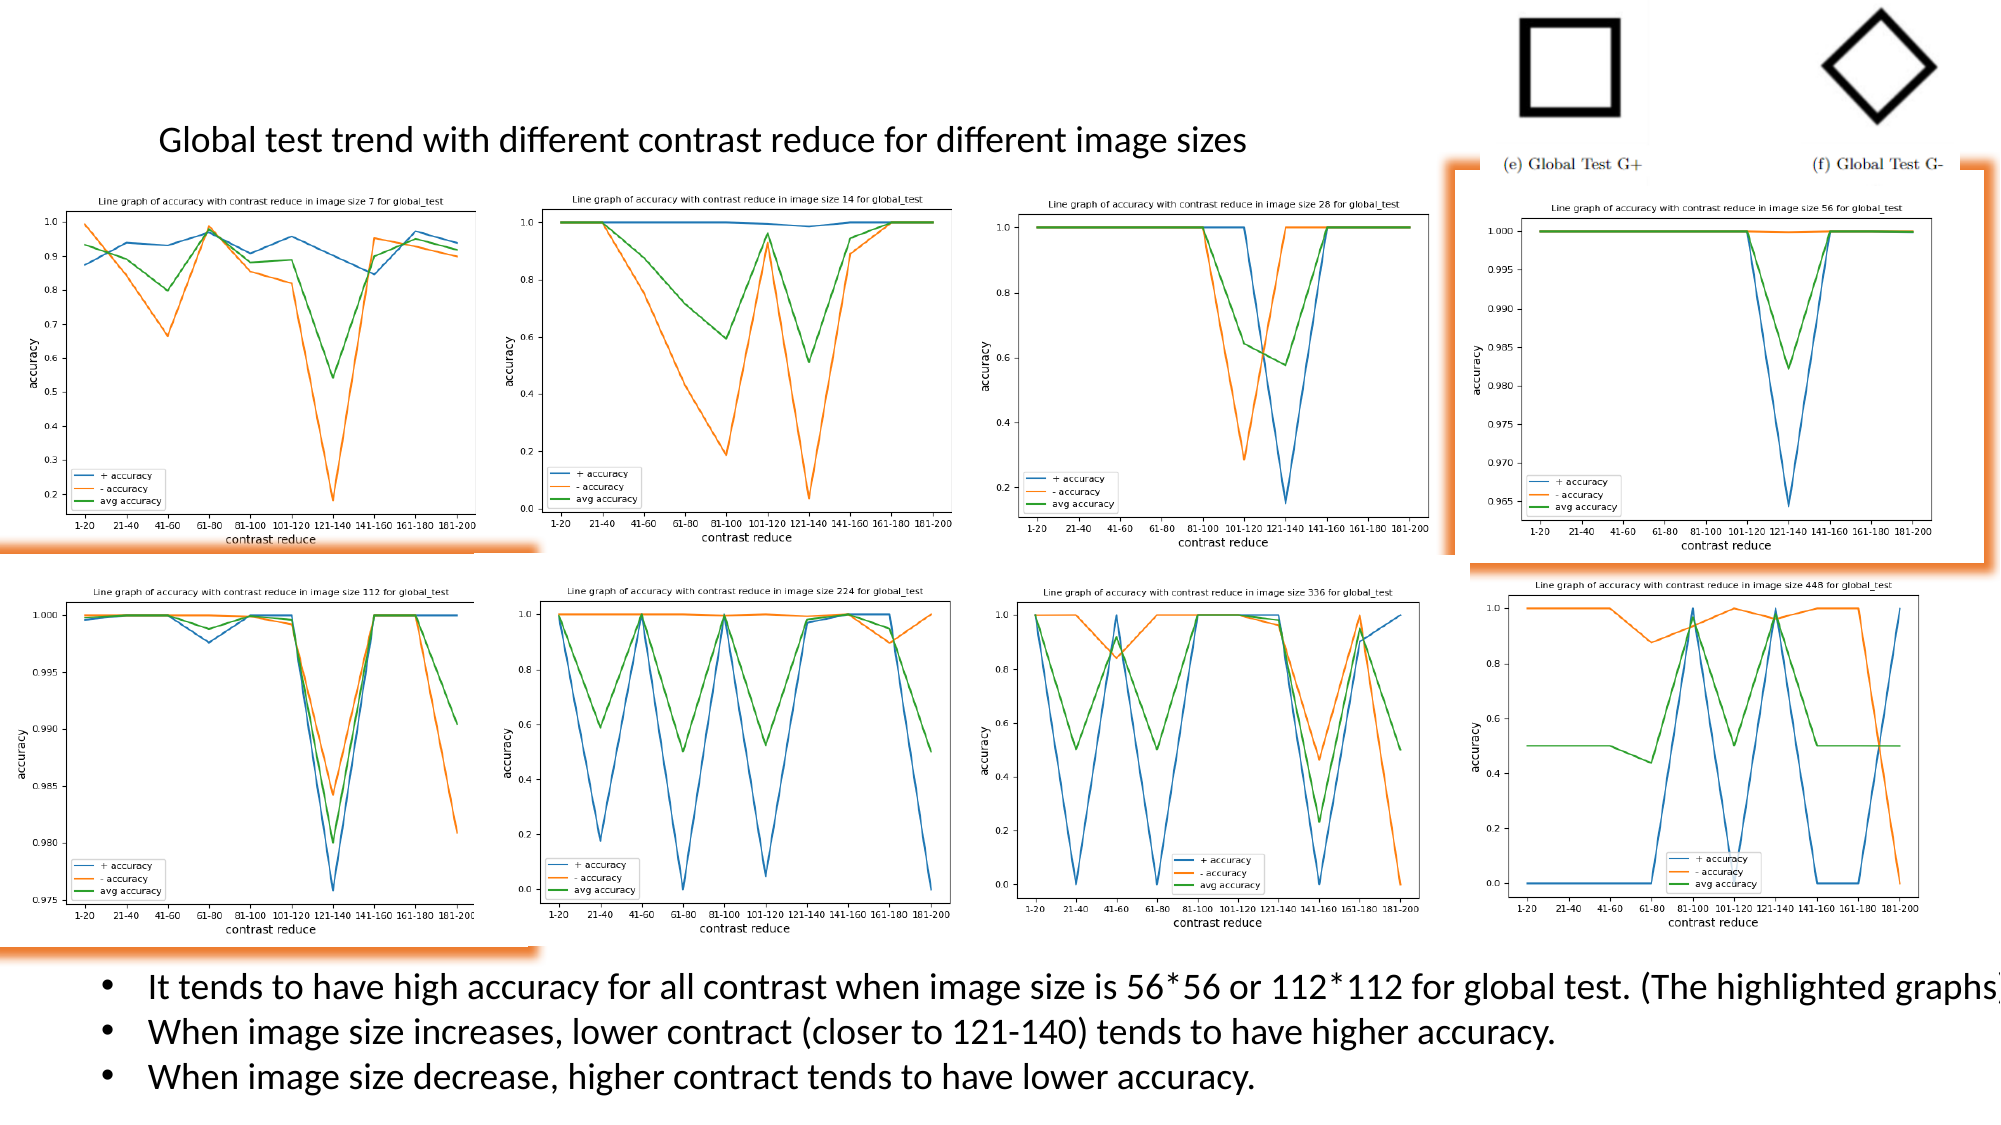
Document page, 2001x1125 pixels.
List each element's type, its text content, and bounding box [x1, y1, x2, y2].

picture [0, 0, 1984, 947]
text_box It tends to have high accuracy for all contrast when image size is 56*56 or 112*112 for global test. (The highlighted graphs) When image size increases, lower contract (closer to 121-140) tends to have higher accuracy. When image size decrease, higher contract tends to have lower accuracy. [86, 954, 2000, 1105]
text_box Global test trend with different contrast reduce for different image sizes [143, 107, 1264, 166]
